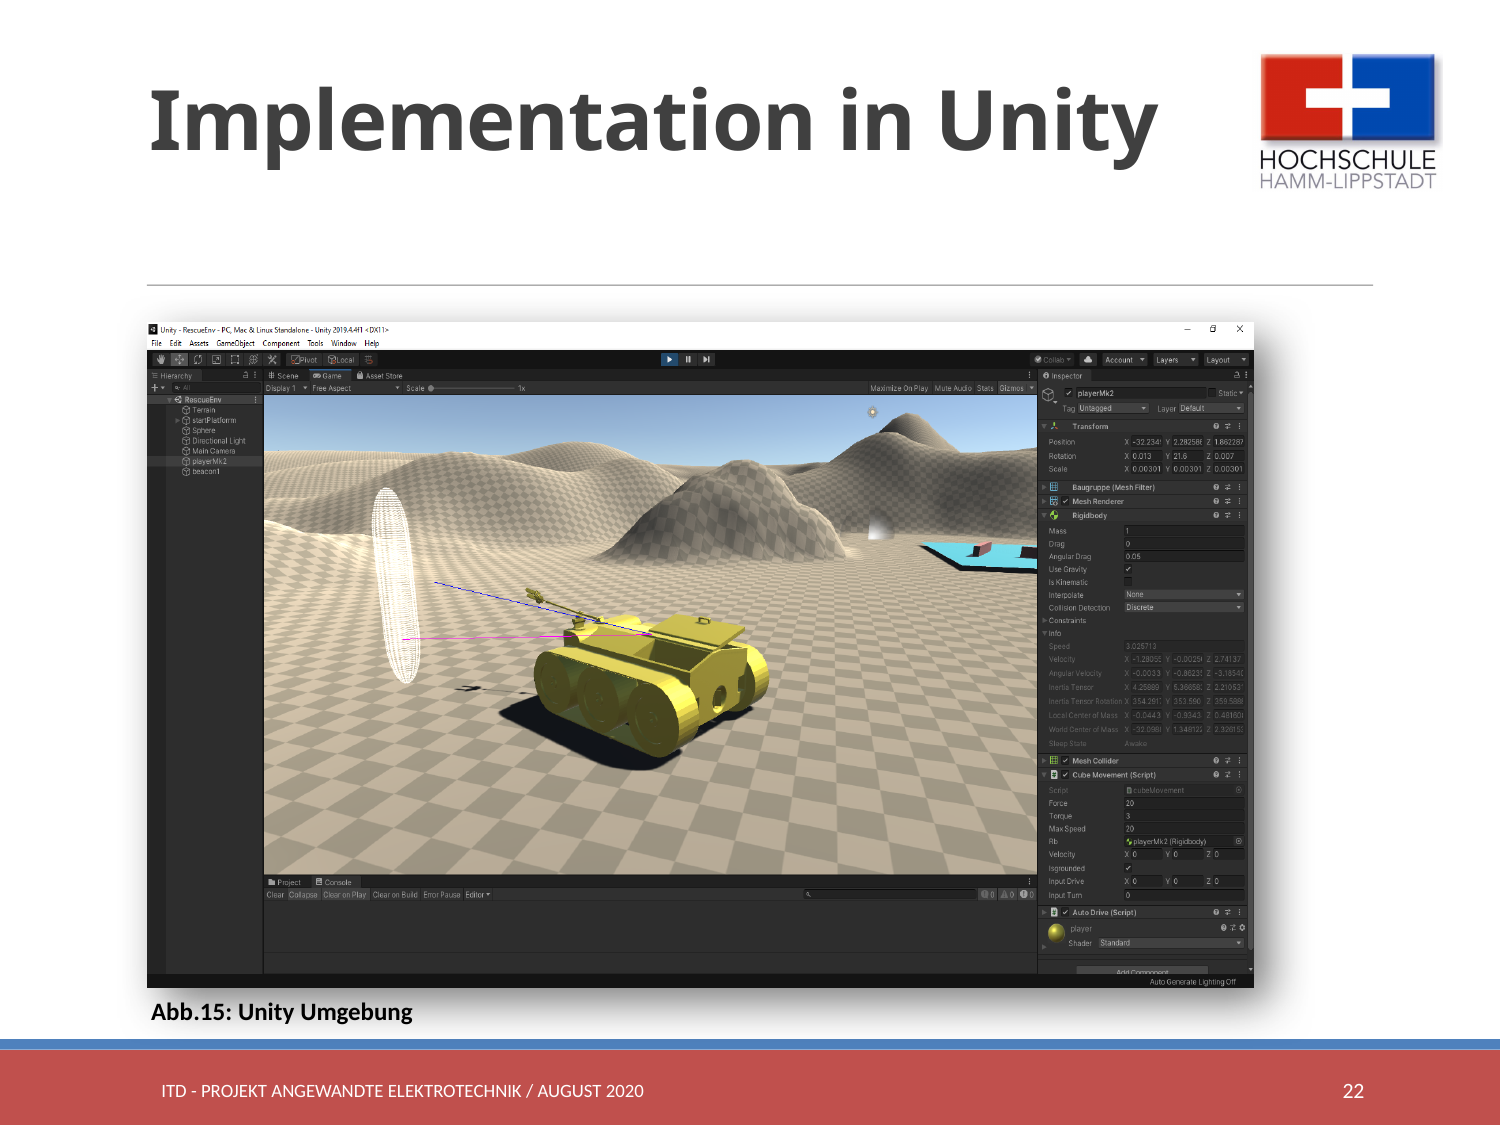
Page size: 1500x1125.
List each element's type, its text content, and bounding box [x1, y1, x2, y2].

picture [147, 322, 1254, 989]
text_box ITD - Projekt angewandte Elektrotechnik / August 2020 [105, 1059, 700, 1120]
text_box Implementation in Unity [134, 47, 1373, 175]
picture [1252, 50, 1443, 192]
text_box 22 [1218, 1059, 1380, 1120]
text_box Abb.15: Unity Umgebung [136, 987, 429, 1033]
